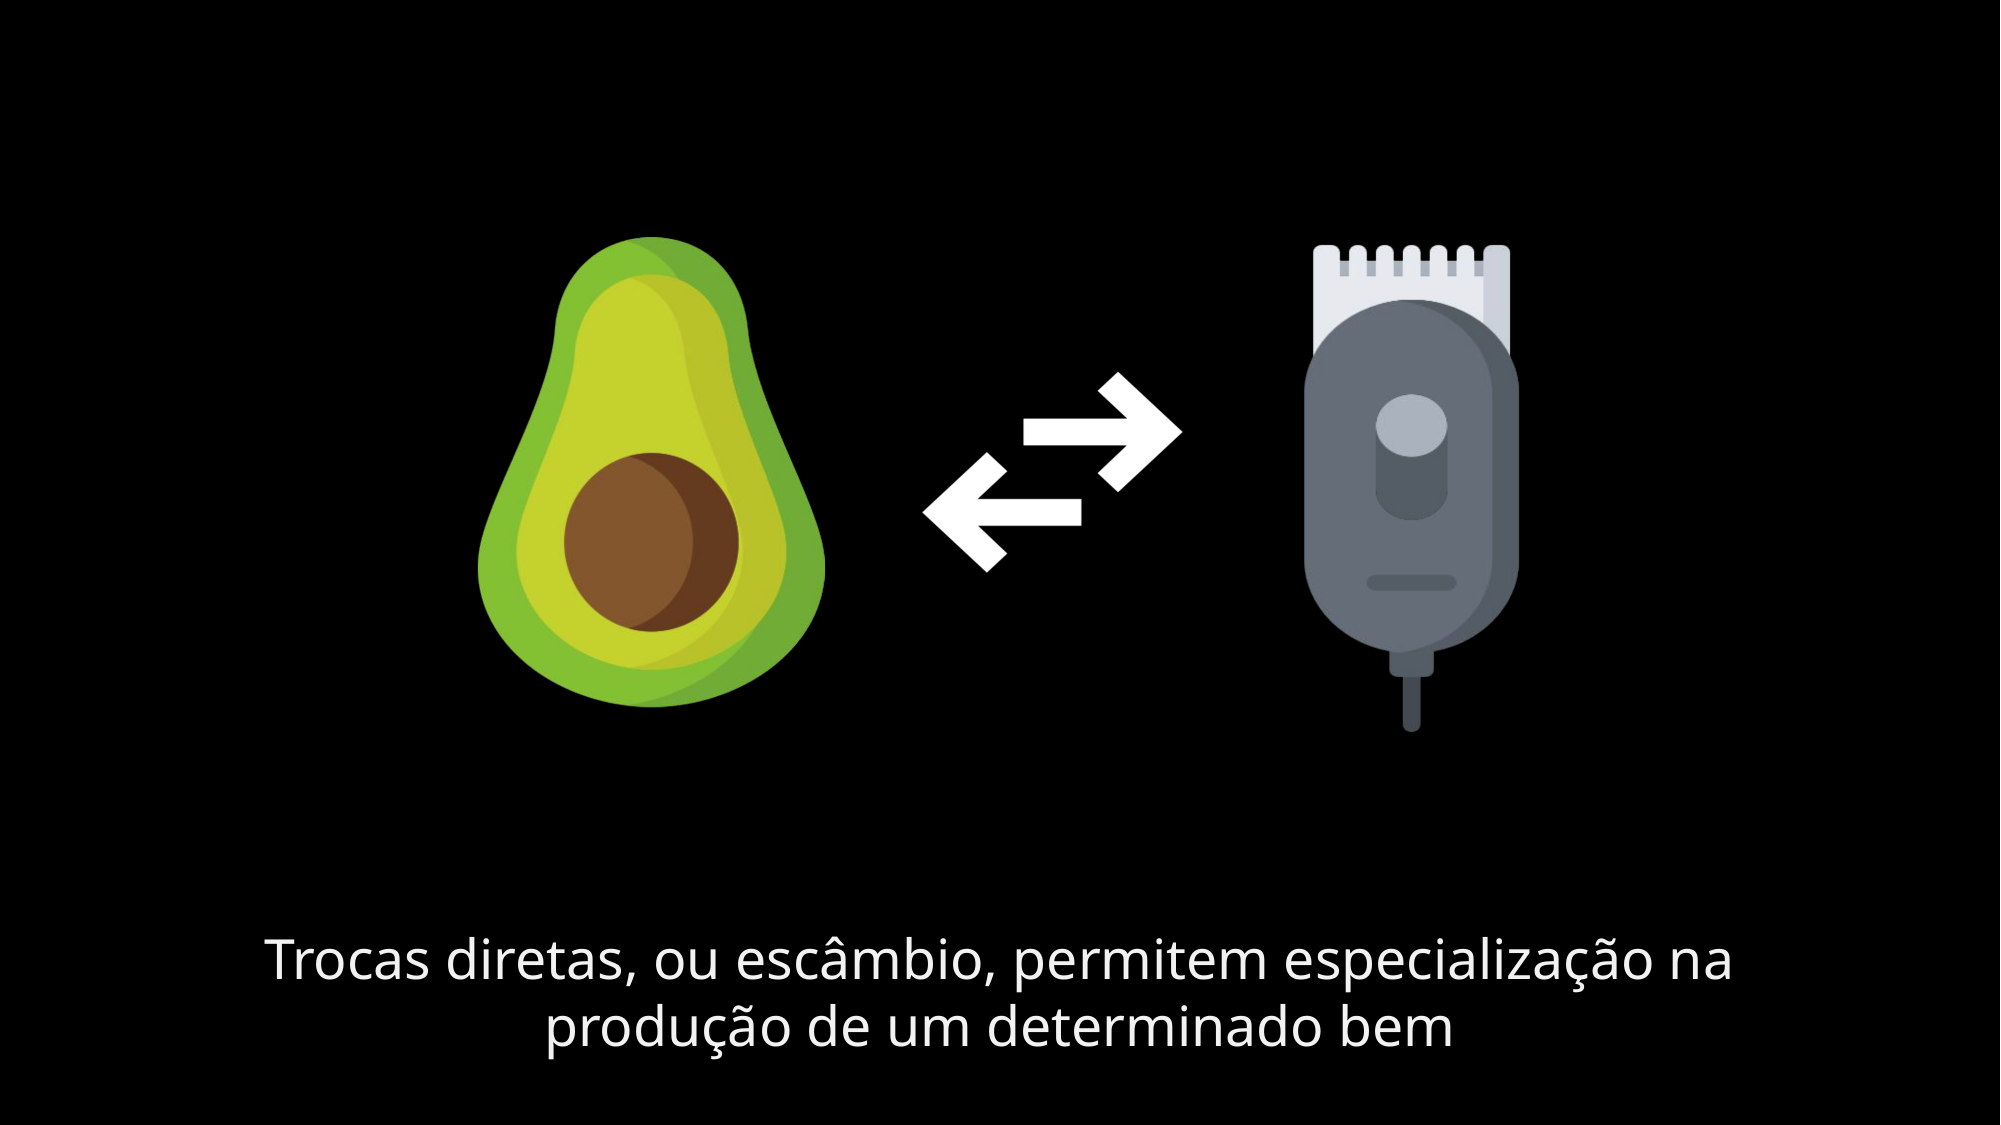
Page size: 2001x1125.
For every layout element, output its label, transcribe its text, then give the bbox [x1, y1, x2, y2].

picture [137, 44, 1863, 895]
list Trocas diretas, ou escâmbio, permitem especialização na produção de um determinado bem [137, 916, 1863, 1066]
